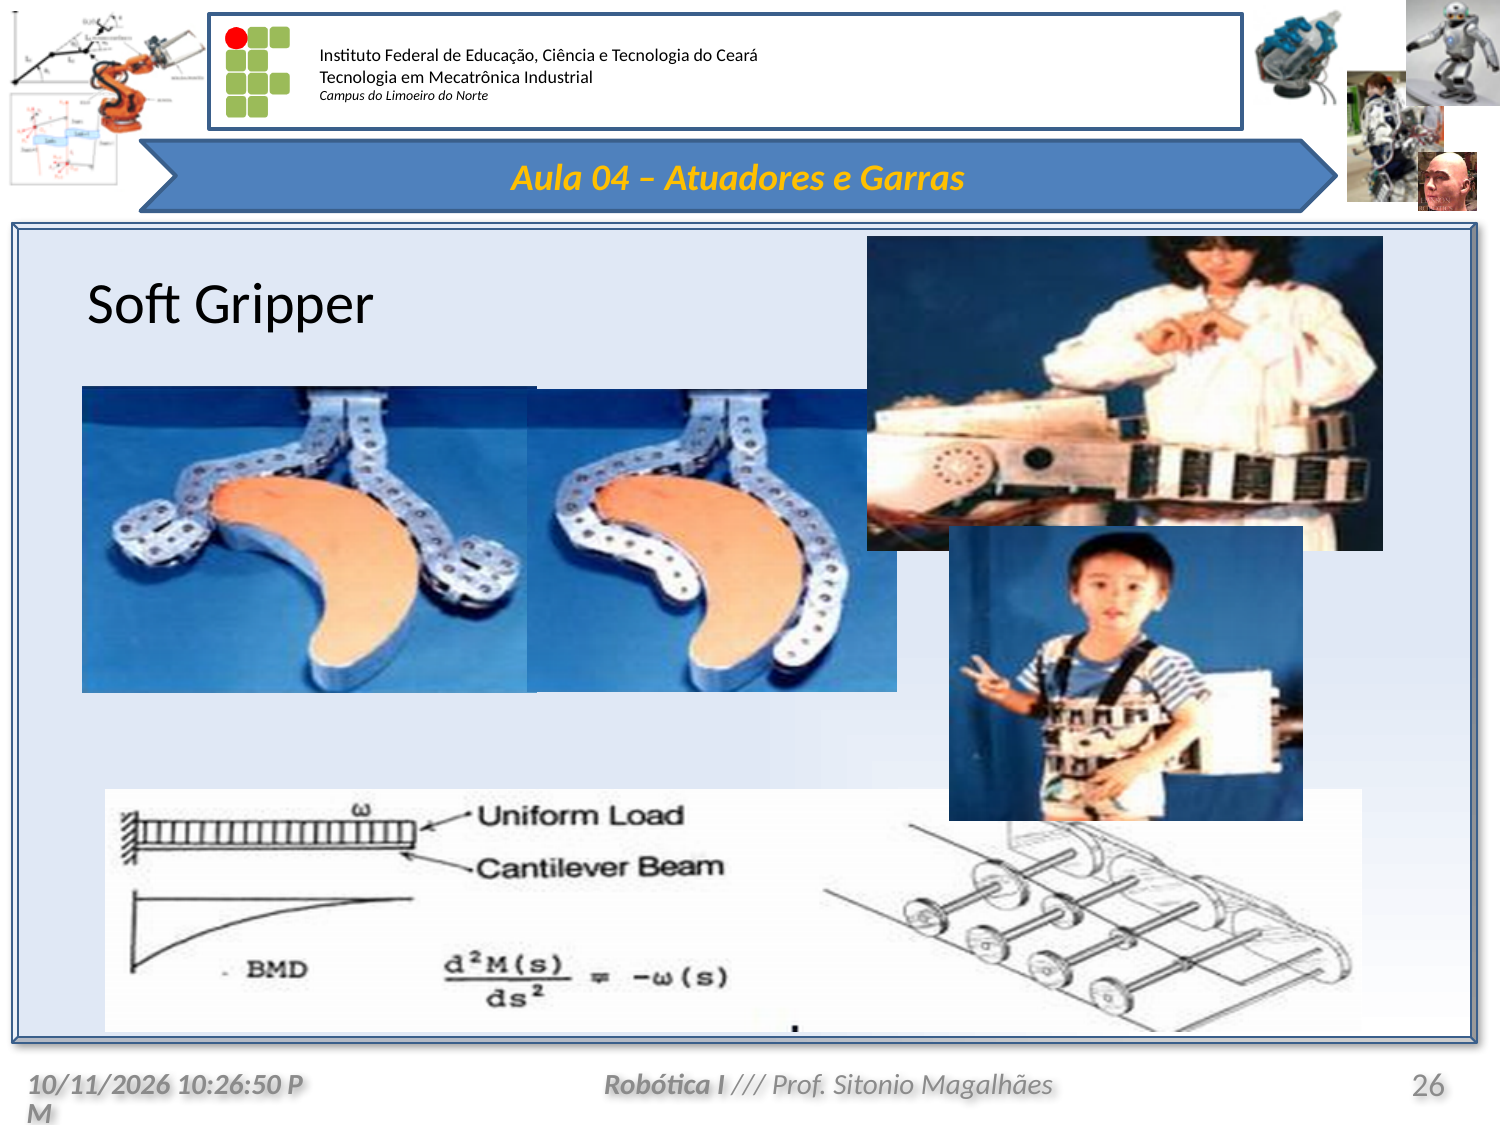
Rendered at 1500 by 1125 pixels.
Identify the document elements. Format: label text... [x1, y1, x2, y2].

slide_number 26 [1370, 1054, 1461, 1112]
picture [81, 236, 1383, 1032]
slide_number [11, 1054, 340, 1111]
picture [1253, 5, 1346, 106]
picture [222, 23, 293, 121]
picture [0, 11, 208, 192]
footer Robótica I /// Prof. Sitonio Magalhães [491, 1054, 1173, 1112]
text_box Soft Gripper [72, 257, 390, 343]
picture [1347, 0, 1500, 211]
